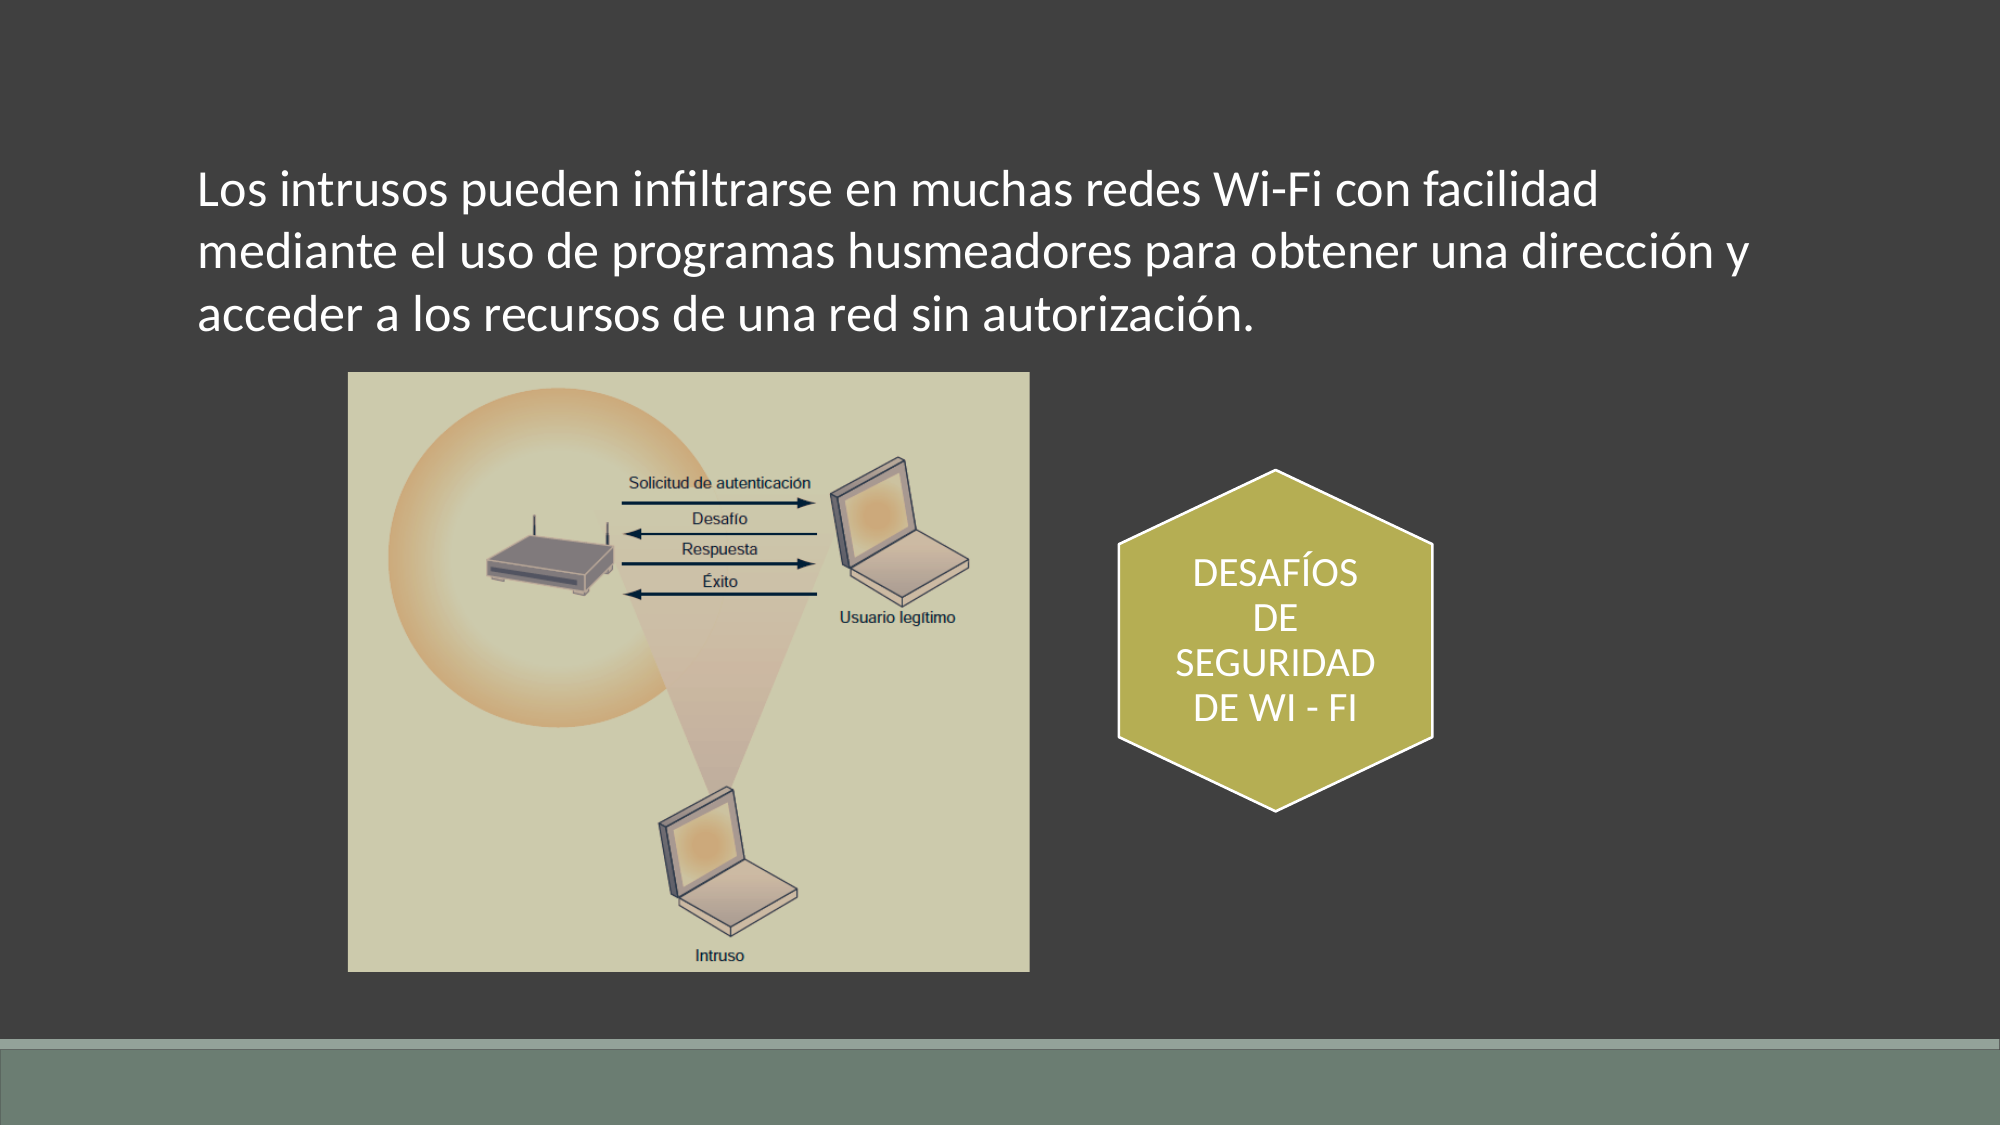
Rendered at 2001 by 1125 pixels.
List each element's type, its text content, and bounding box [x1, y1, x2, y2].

text_box Los intrusos pueden infiltrarse en muchas redes Wi-Fi con facilidad mediante el uso de programas husmeadores para obtener una dirección y acceder a los recursos de una red sin autorización. [183, 147, 1786, 350]
picture [347, 372, 1031, 973]
text_box DESAFÍOS DE SEGURIDAD DE WI - FI [1117, 468, 1434, 813]
